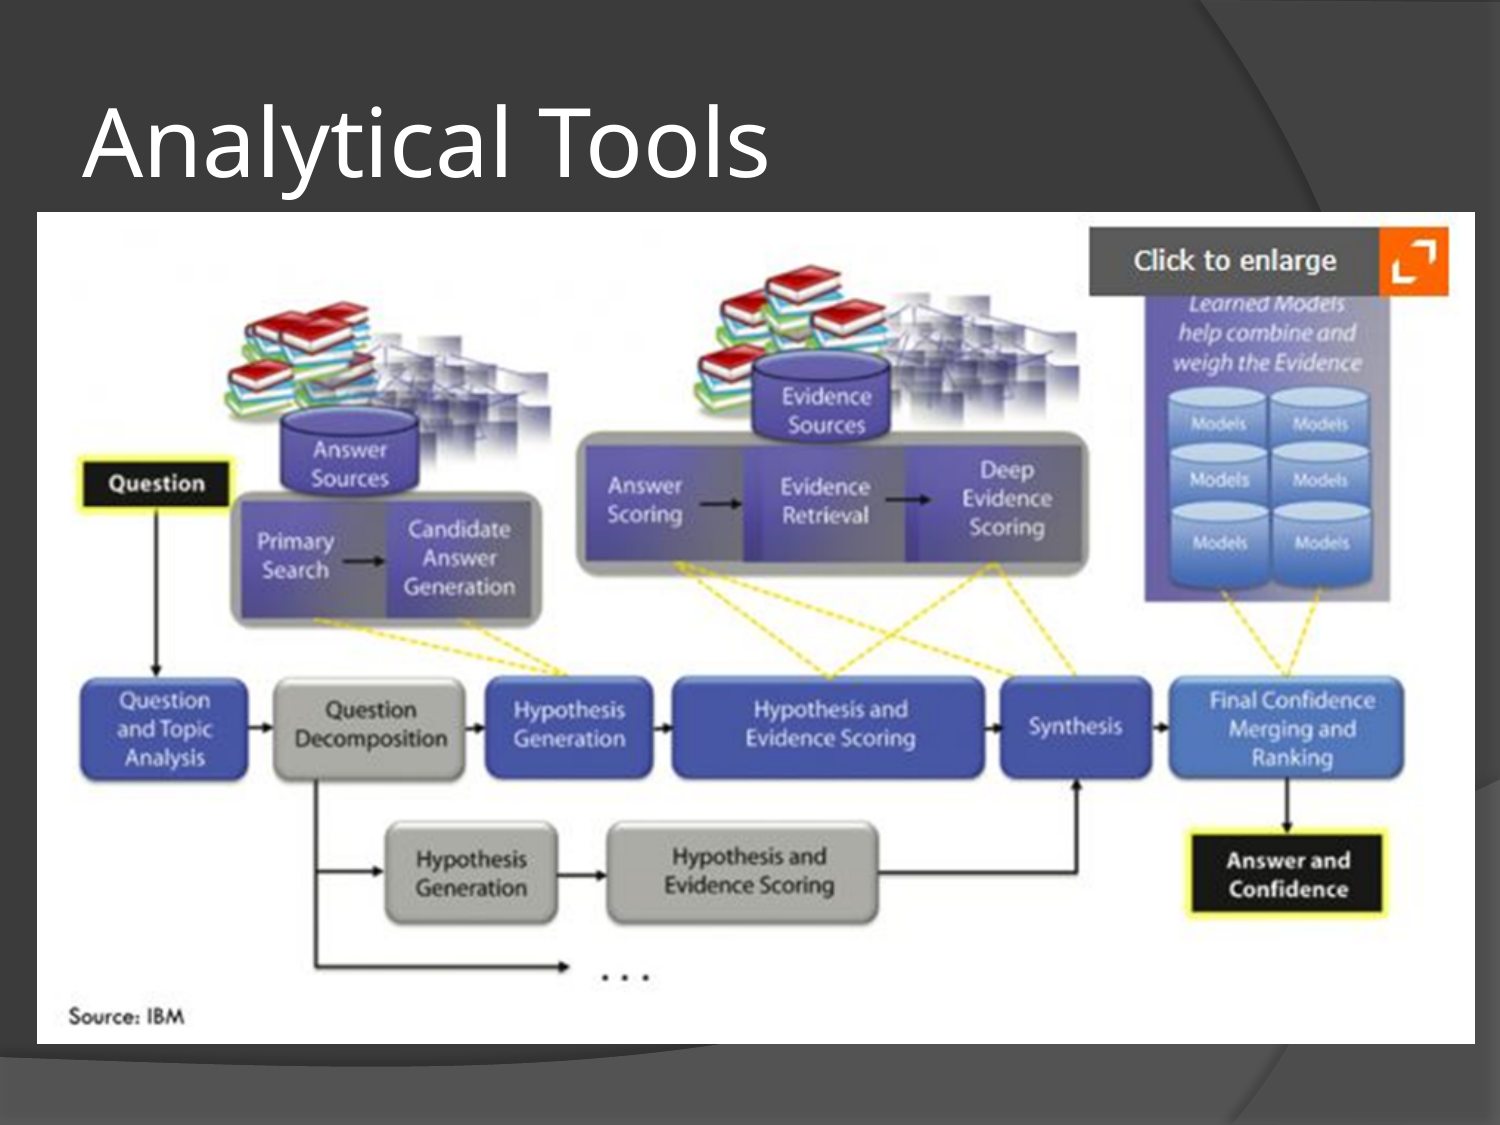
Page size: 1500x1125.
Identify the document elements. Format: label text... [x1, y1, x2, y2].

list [37, 212, 1476, 1045]
title Analytical Tools [75, 45, 1300, 204]
